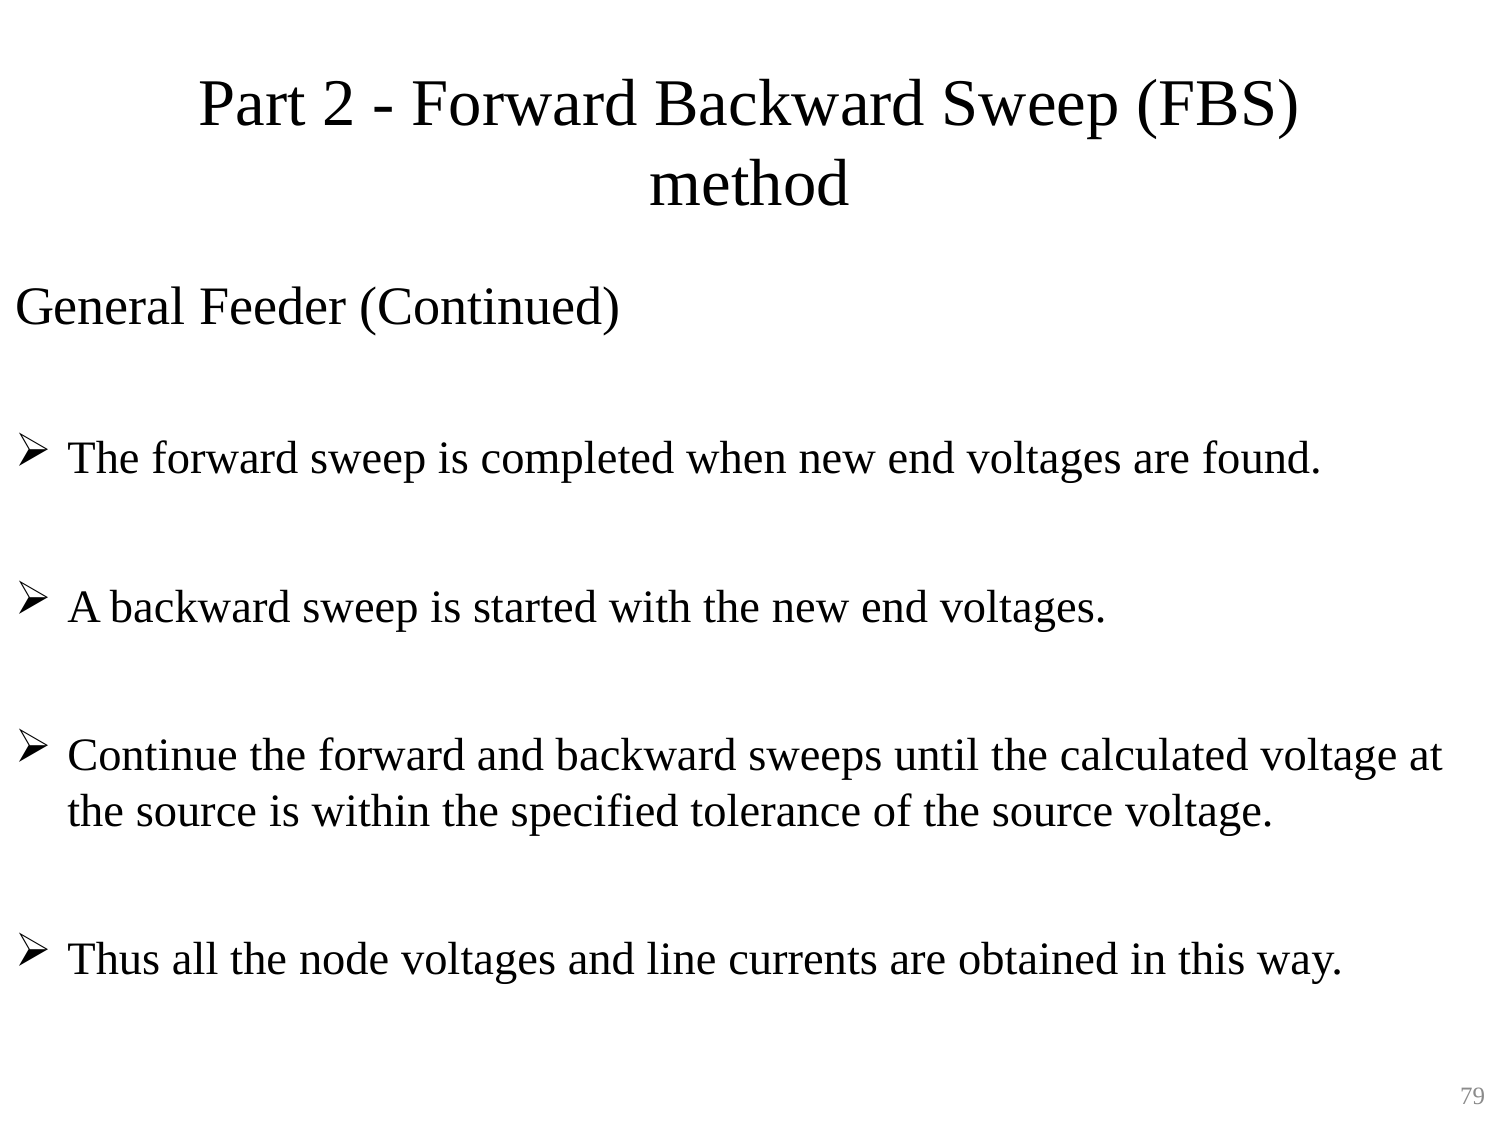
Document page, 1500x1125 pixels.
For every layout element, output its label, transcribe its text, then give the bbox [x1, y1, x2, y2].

list General Feeder (Continued) The forward sweep is completed when new end voltages are found. A backward sweep is started with the new end voltages. Continue the forward and backward sweeps until the calculated voltage at the source is within the specified tolerance of the source voltage. Thus all the node voltages and line currents are obtained in this way. [0, 262, 1500, 1005]
slide_number 79 [1149, 1065, 1500, 1125]
title Part 2 - Forward Backward Sweep (FBS) method [75, 45, 1425, 233]
